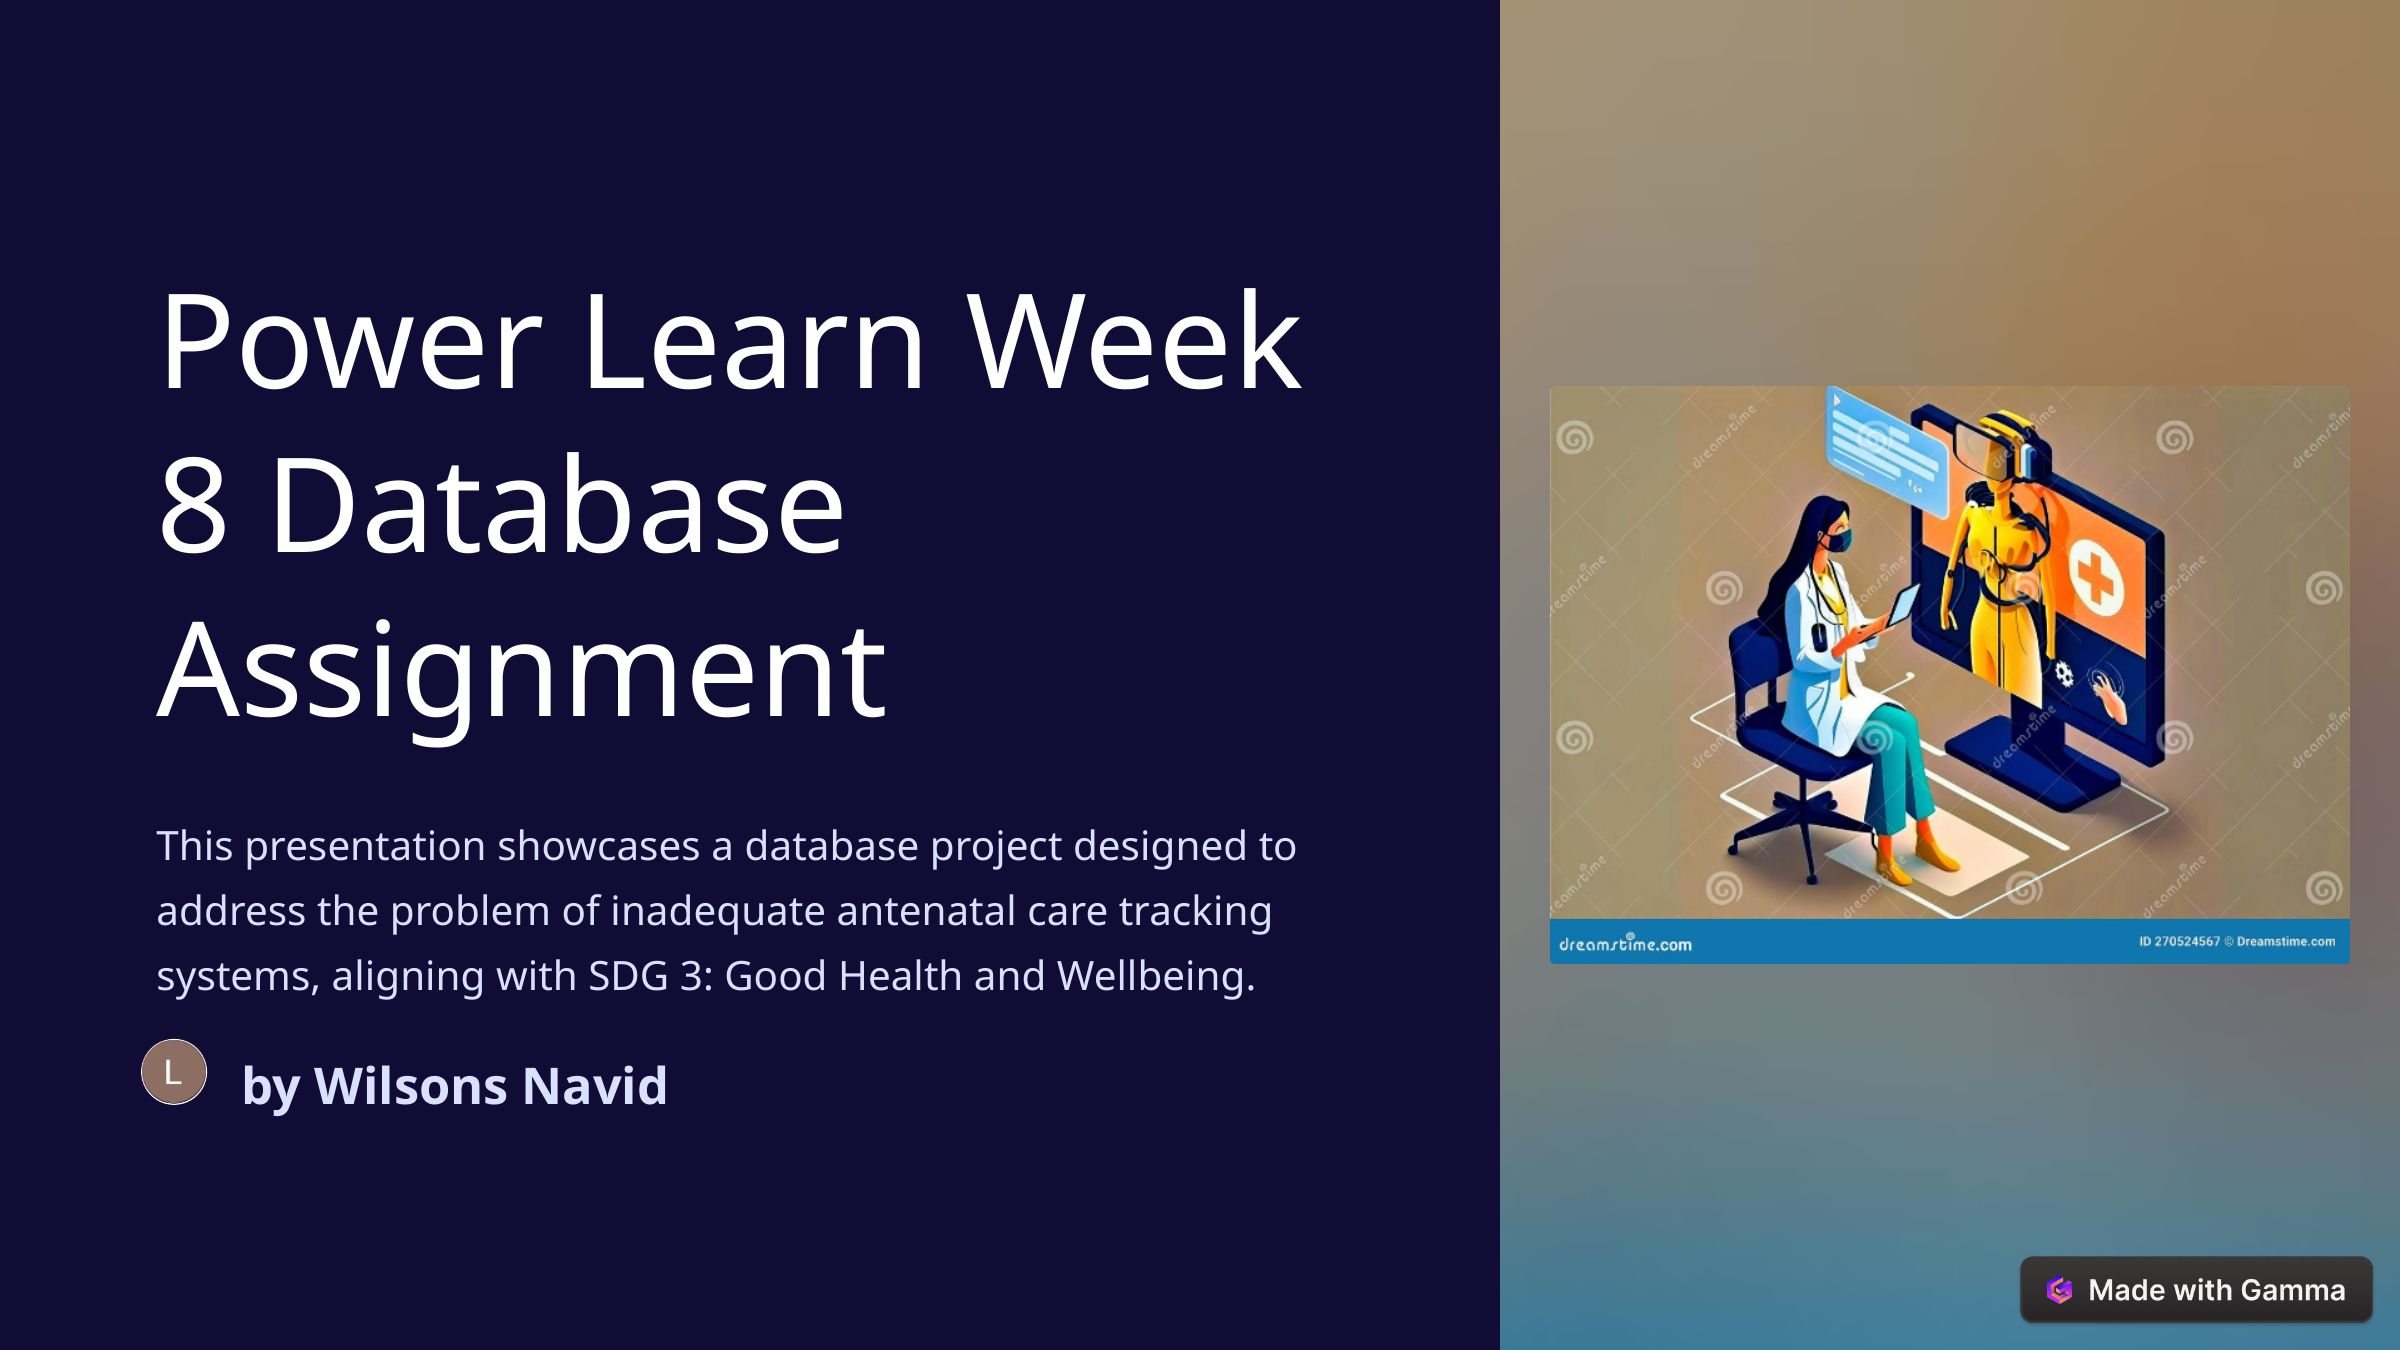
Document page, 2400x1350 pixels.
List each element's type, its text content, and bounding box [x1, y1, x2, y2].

picture [142, 1040, 206, 1104]
text_box This presentation showcases a database project designed to address the problem of inadequate antenatal care tracking systems, aligning with SDG 3: Good Health and Wellbeing. [141, 796, 1359, 991]
text_box [0, 0, 1499, 1350]
text_box by Wilsons Navid [226, 1036, 749, 1108]
picture [1499, 0, 2400, 1350]
text_box Power Learn Week 8 Database Assignment [141, 242, 1359, 736]
